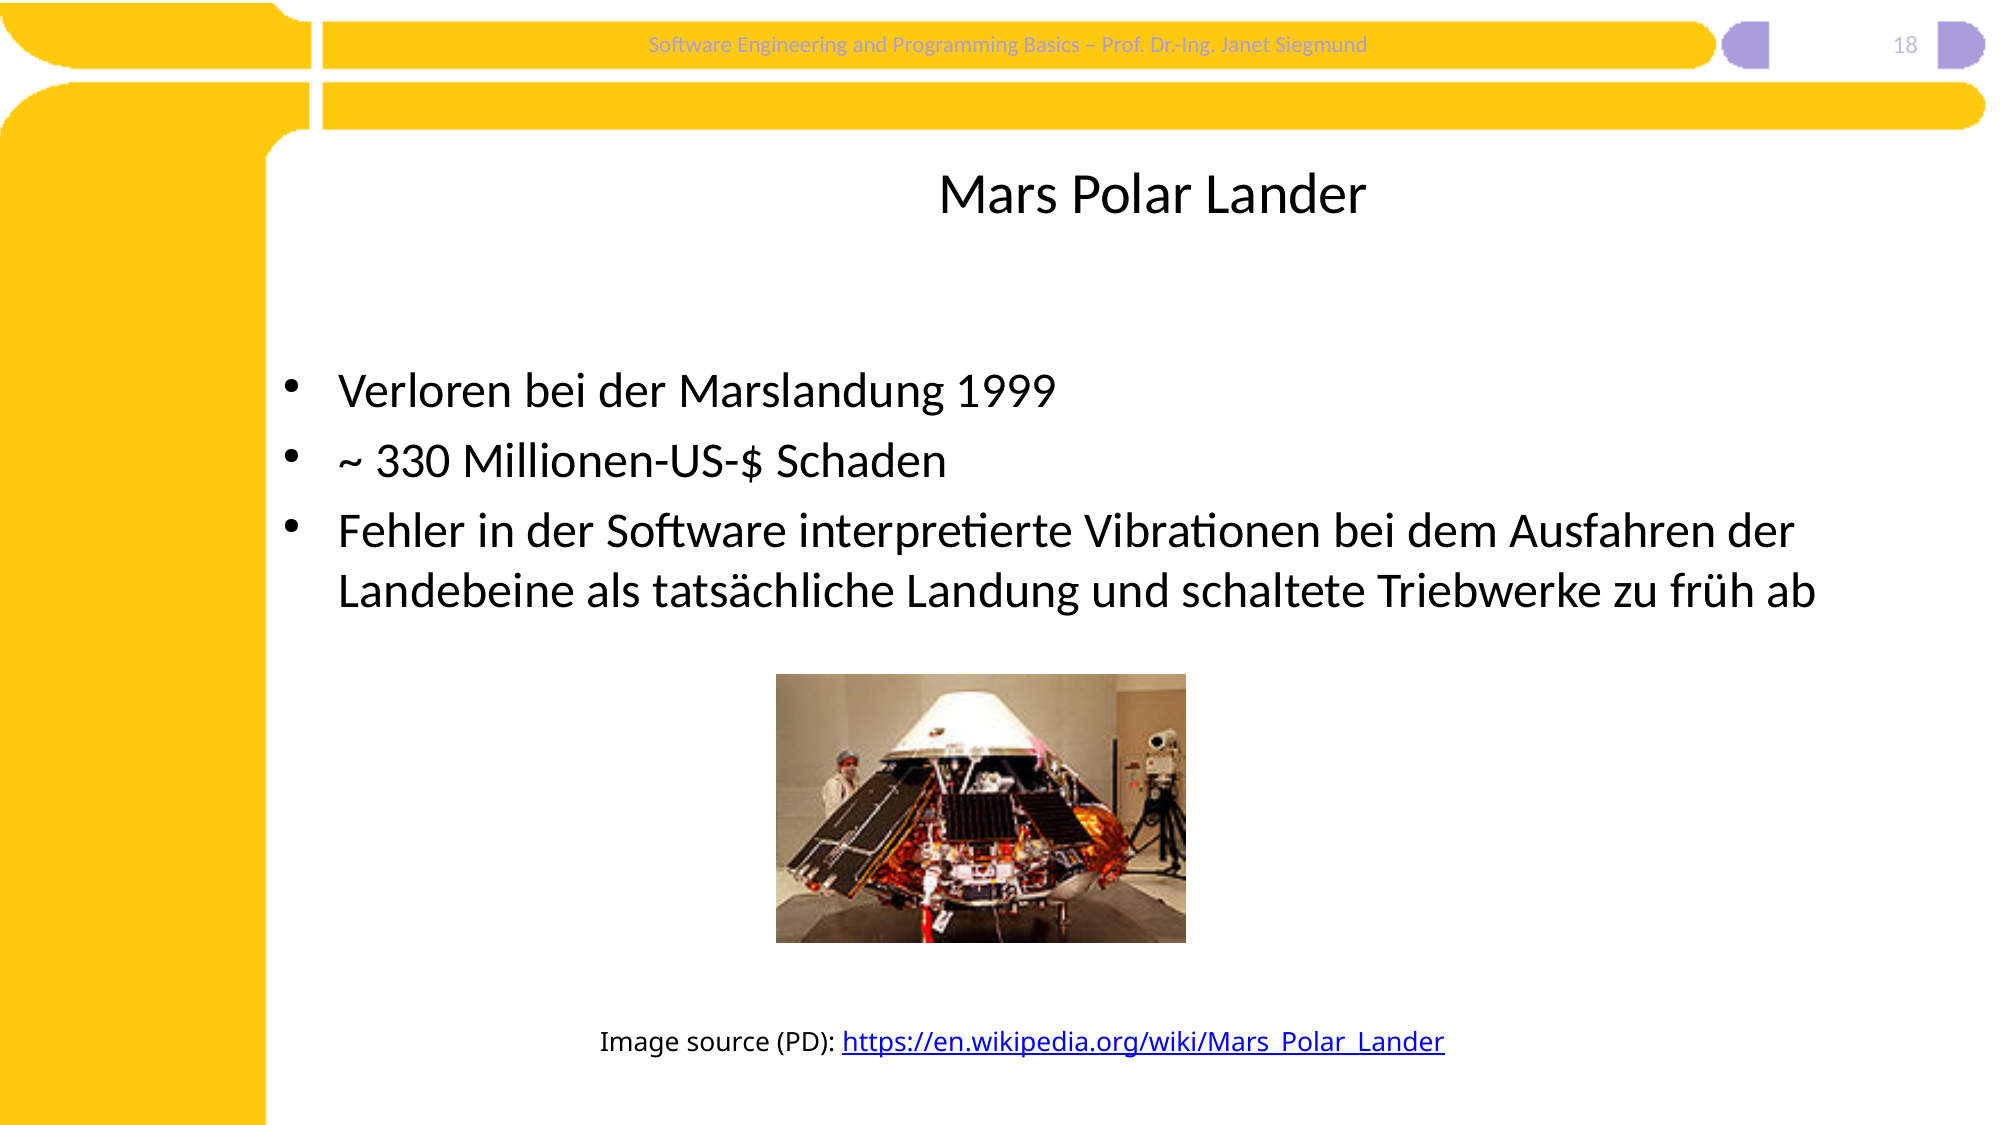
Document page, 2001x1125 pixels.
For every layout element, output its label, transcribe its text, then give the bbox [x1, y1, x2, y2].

slide_number 18 [1767, 20, 1934, 67]
text_box Image source (PD): https://en.wikipedia.org/wiki/Mars_Polar_Lander [586, 1017, 1957, 1070]
title Mars Polar Lander [350, 137, 1957, 243]
list Verloren bei der Marslandung 1999 ~ 330 Millionen-US-$ Schaden Fehler in der Software interpretierte Vibrationen bei dem Ausfahren der Landebeine als tatsächliche Landung und schaltete Triebwerke zu früh ab [267, 349, 1993, 1104]
picture [0, 3, 1999, 1125]
